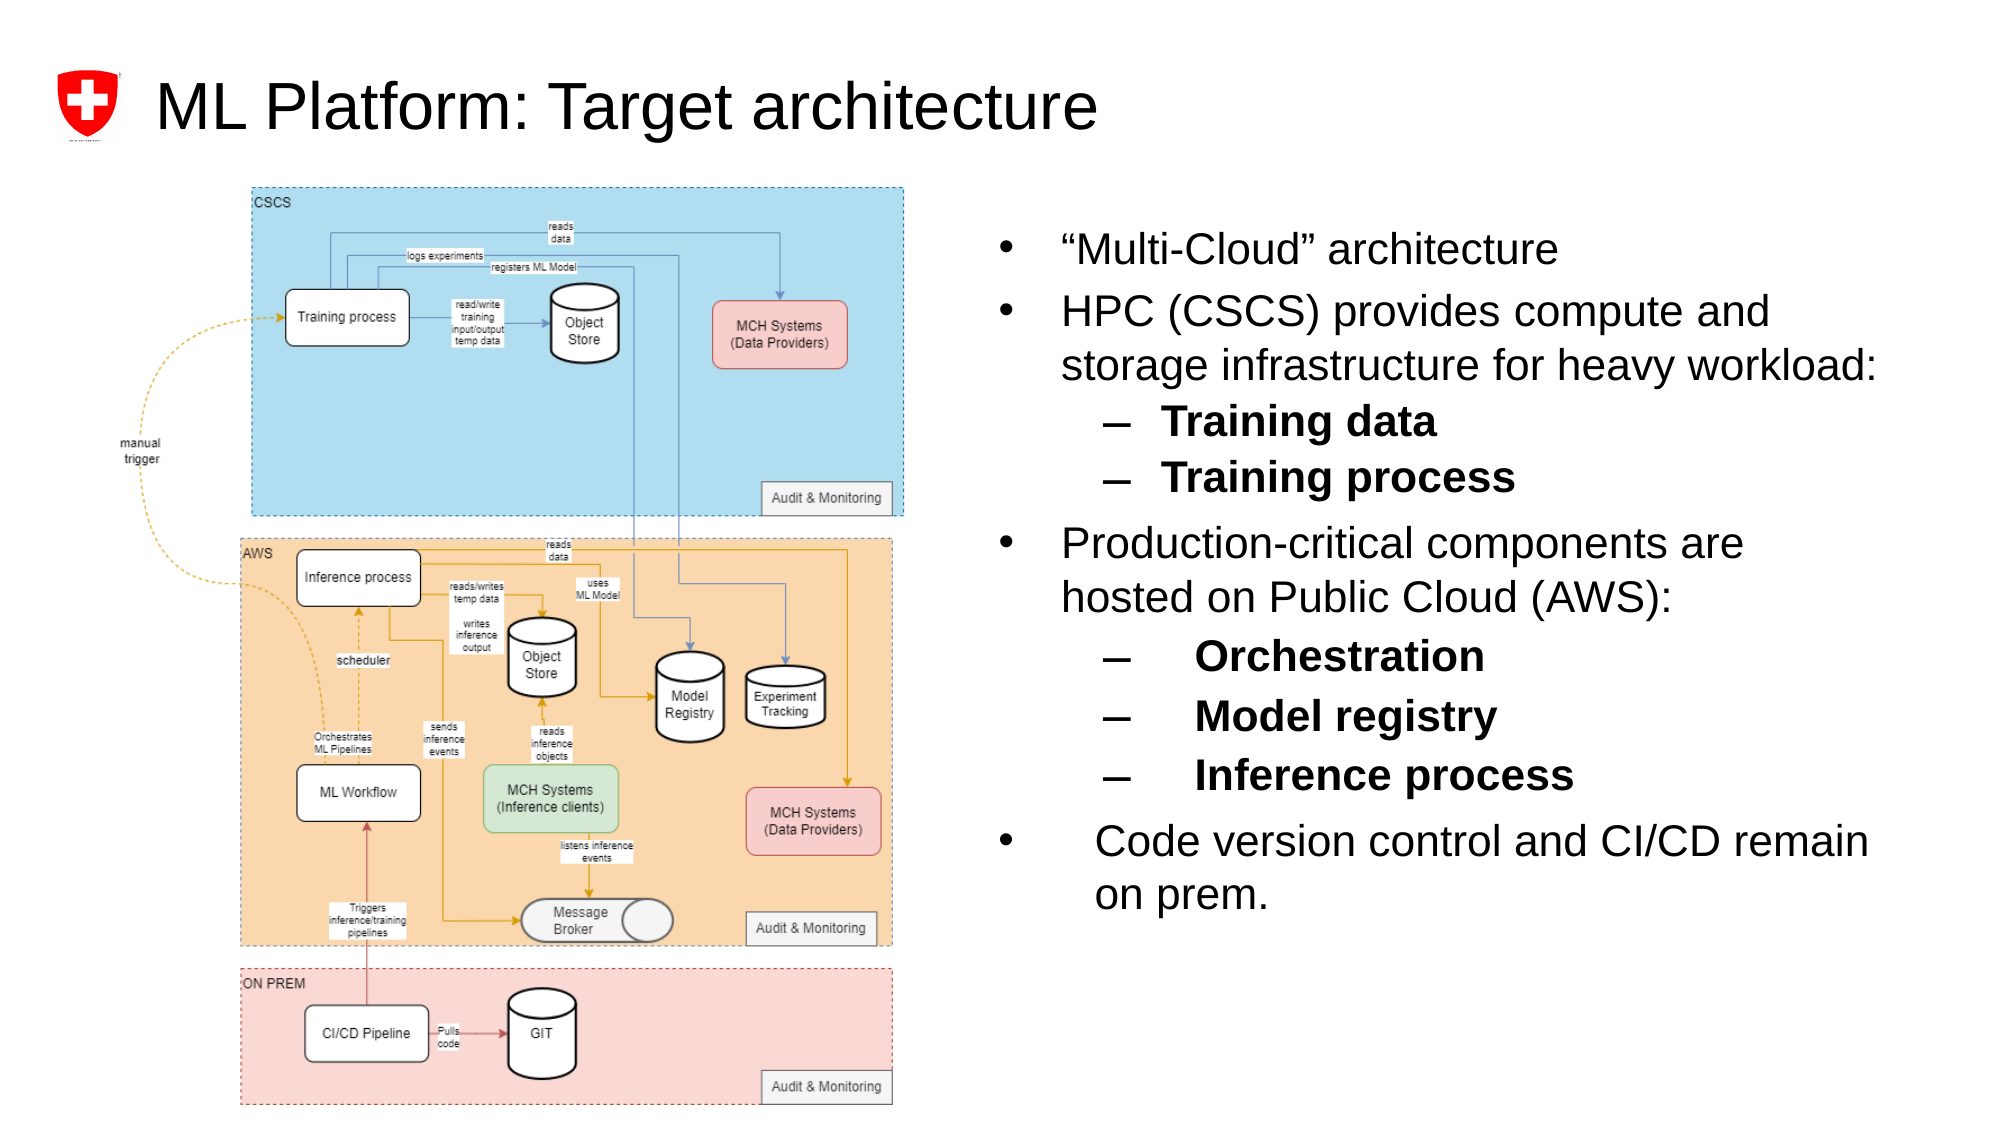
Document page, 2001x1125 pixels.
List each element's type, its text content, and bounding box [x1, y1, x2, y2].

list “Multi-Cloud” architecture HPC (CSCS) provides compute and storage infrastructure for heavy workload: Training data Training process Production-critical components are hosted on Public Cloud (AWS): Orchestration Model registry Inference process Code version control and CI/CD remain on prem. [948, 212, 1905, 1027]
text_box ML Platform: Target architecture [140, 0, 1866, 151]
picture [118, 186, 948, 1108]
